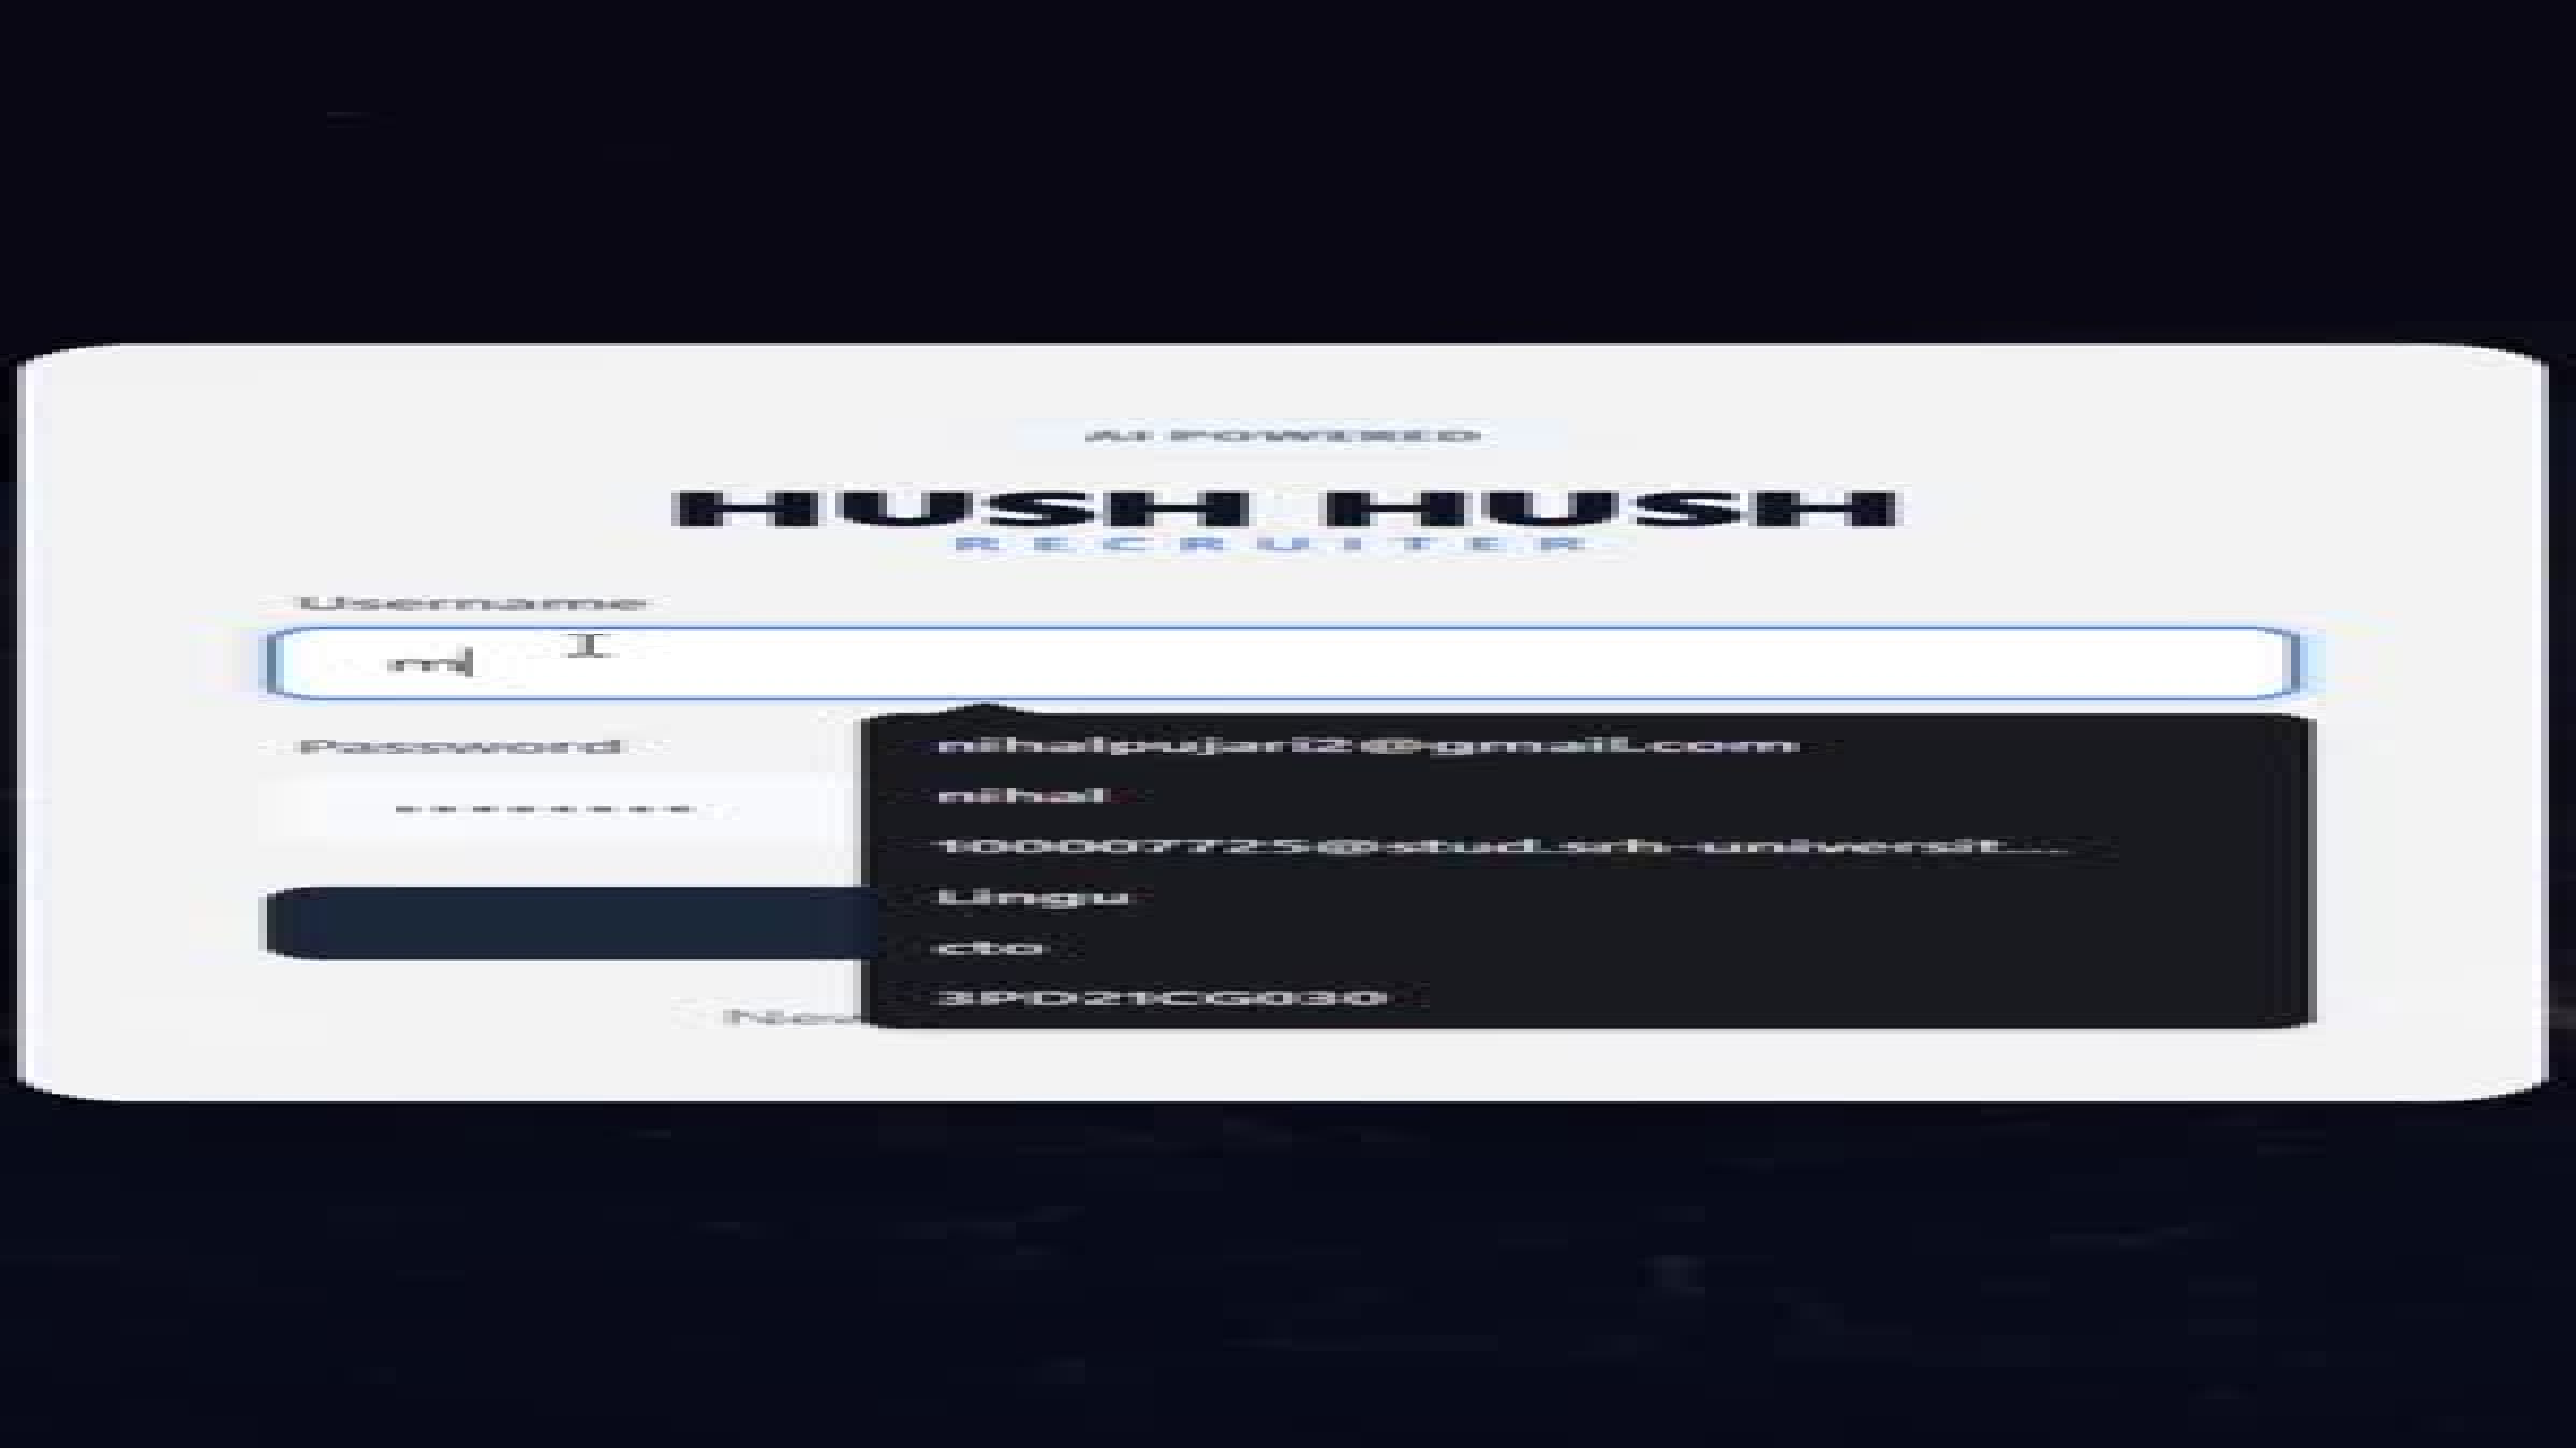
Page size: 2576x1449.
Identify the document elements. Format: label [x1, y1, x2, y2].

text_box [0, 0, 2576, 1449]
